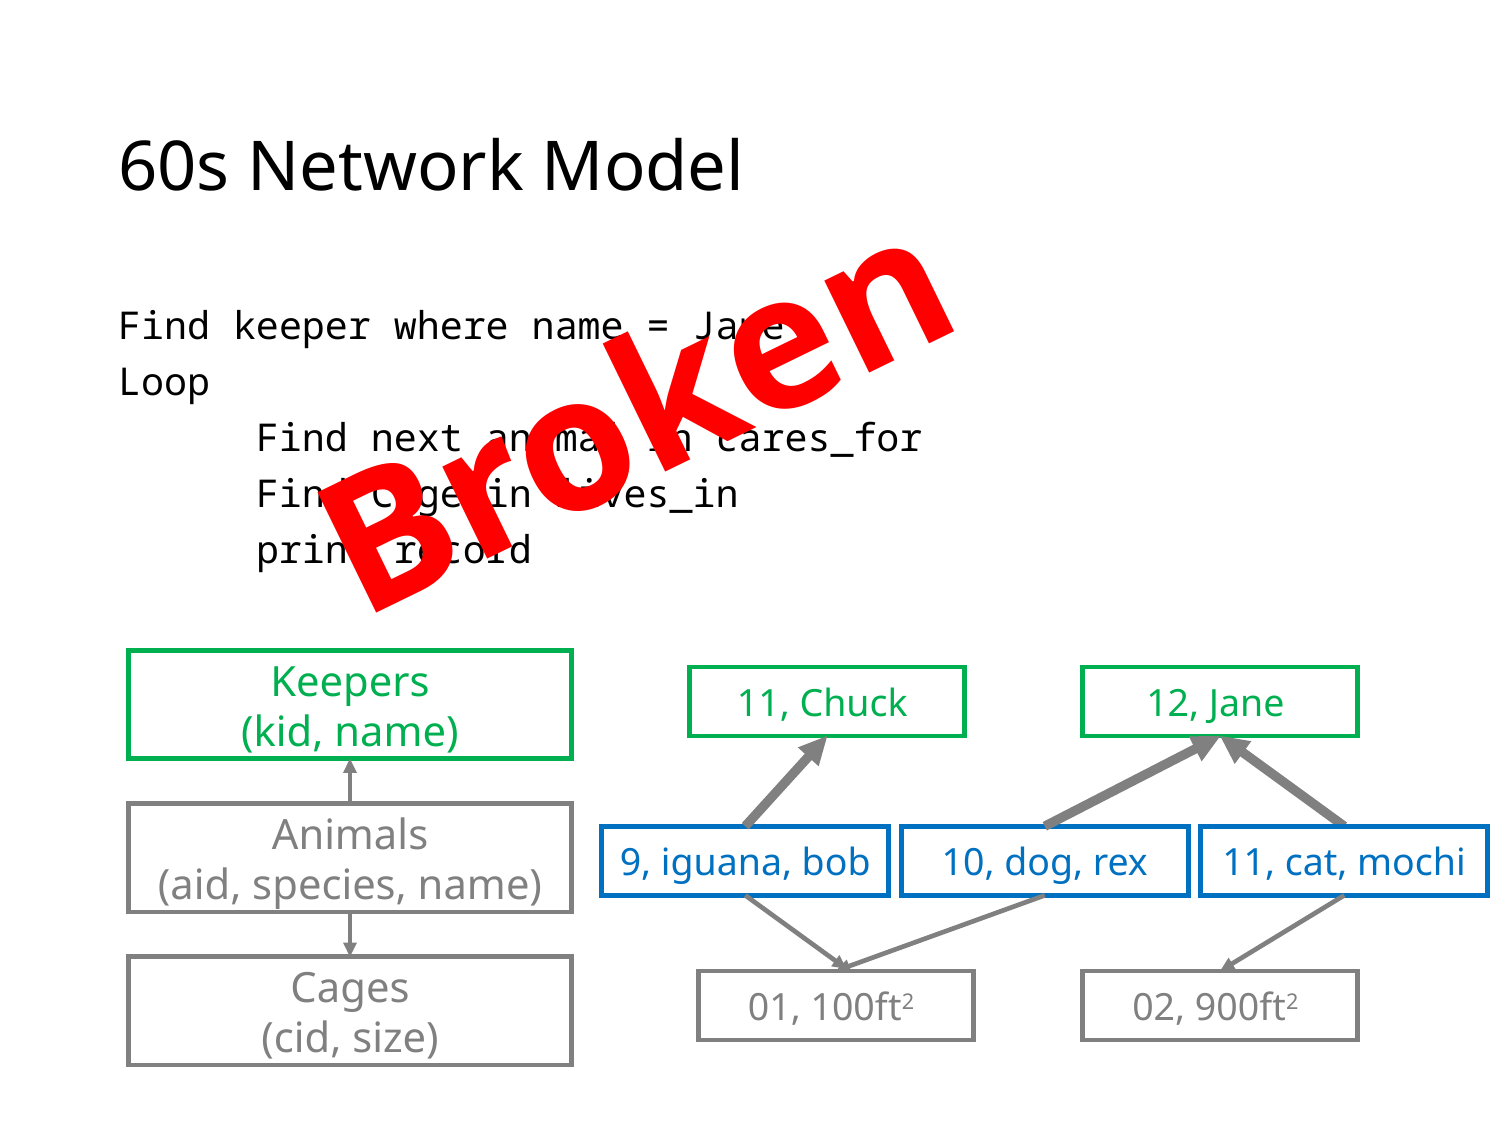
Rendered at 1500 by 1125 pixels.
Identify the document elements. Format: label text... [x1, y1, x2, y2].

text_box 11, Chuck [689, 666, 966, 737]
text_box 9, iguana, bob [601, 825, 890, 896]
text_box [745, 895, 835, 969]
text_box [1220, 895, 1345, 971]
text_box 01, 100ft2 [697, 970, 974, 1041]
text_box Broken [262, 142, 1000, 668]
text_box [745, 736, 828, 827]
text_box Find keeper where name = Jane Loop Find next animal in cares_for Find Cage in lives_in print record [544, 299, 1397, 582]
text_box 10, dog, rex [900, 825, 1189, 896]
text_box Find keeper where name = Jane Loop Find next animal in cares_for Find Cage in lives_in print record [103, 299, 572, 582]
text_box Cages (cid, size) [127, 956, 573, 1066]
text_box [1221, 736, 1345, 827]
text_box 11, cat, mochi [1200, 825, 1489, 896]
text_box Keepers (kid, name) [127, 649, 573, 760]
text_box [835, 895, 1045, 971]
text_box 12, Jane [1082, 666, 1359, 737]
title 60s Network Model [103, 59, 1397, 278]
text_box 02, 900ft2 [1082, 970, 1359, 1041]
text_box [1044, 736, 1221, 827]
text_box Animals (aid, species, name) [127, 802, 573, 913]
